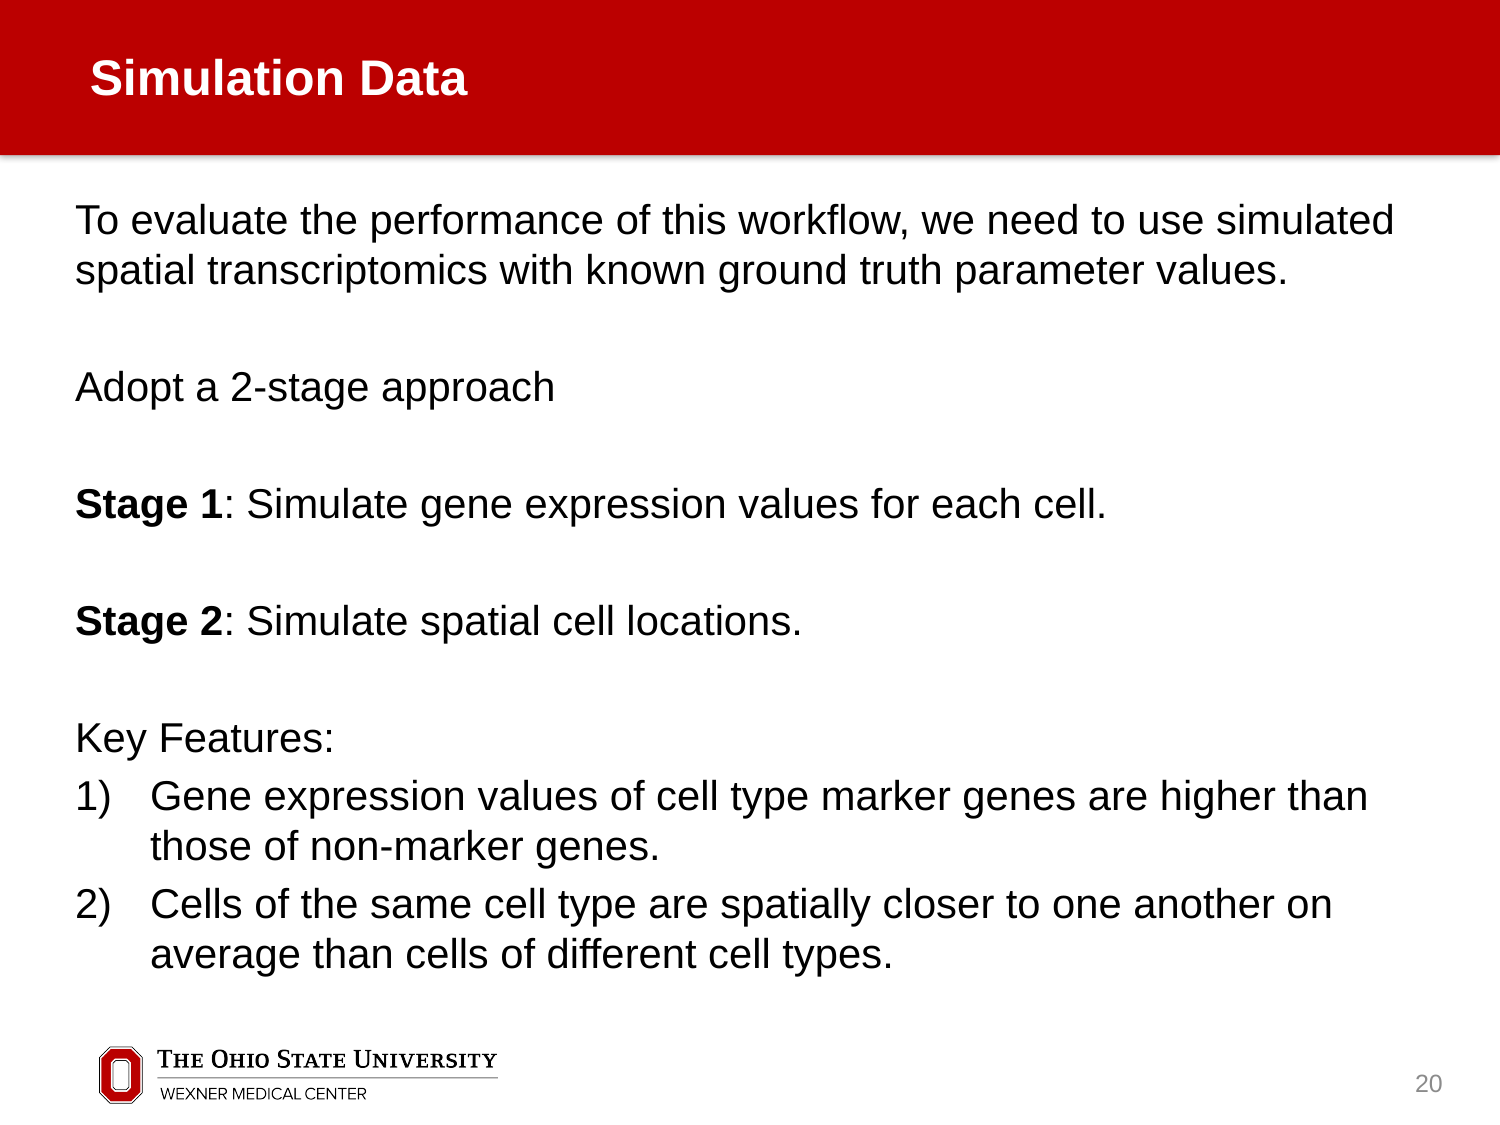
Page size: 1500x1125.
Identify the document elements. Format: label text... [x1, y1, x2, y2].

text_box Simulation Data [75, 37, 1425, 114]
text_box To evaluate the performance of this workflow, we need to use simulated spatial transcriptomics with known ground truth parameter values. Adopt a 2-stage approach Stage 1: Simulate gene expression values for each cell. Stage 2: Simulate spatial cell locations. Key Features: Gene expression values of cell type marker genes are higher than those of non-marker genes. Cells of the same cell type are spatially closer to one another on average than cells of different cell types. [75, 192, 1425, 1002]
picture [99, 1025, 498, 1125]
text_box 20 [1400, 1045, 1472, 1105]
